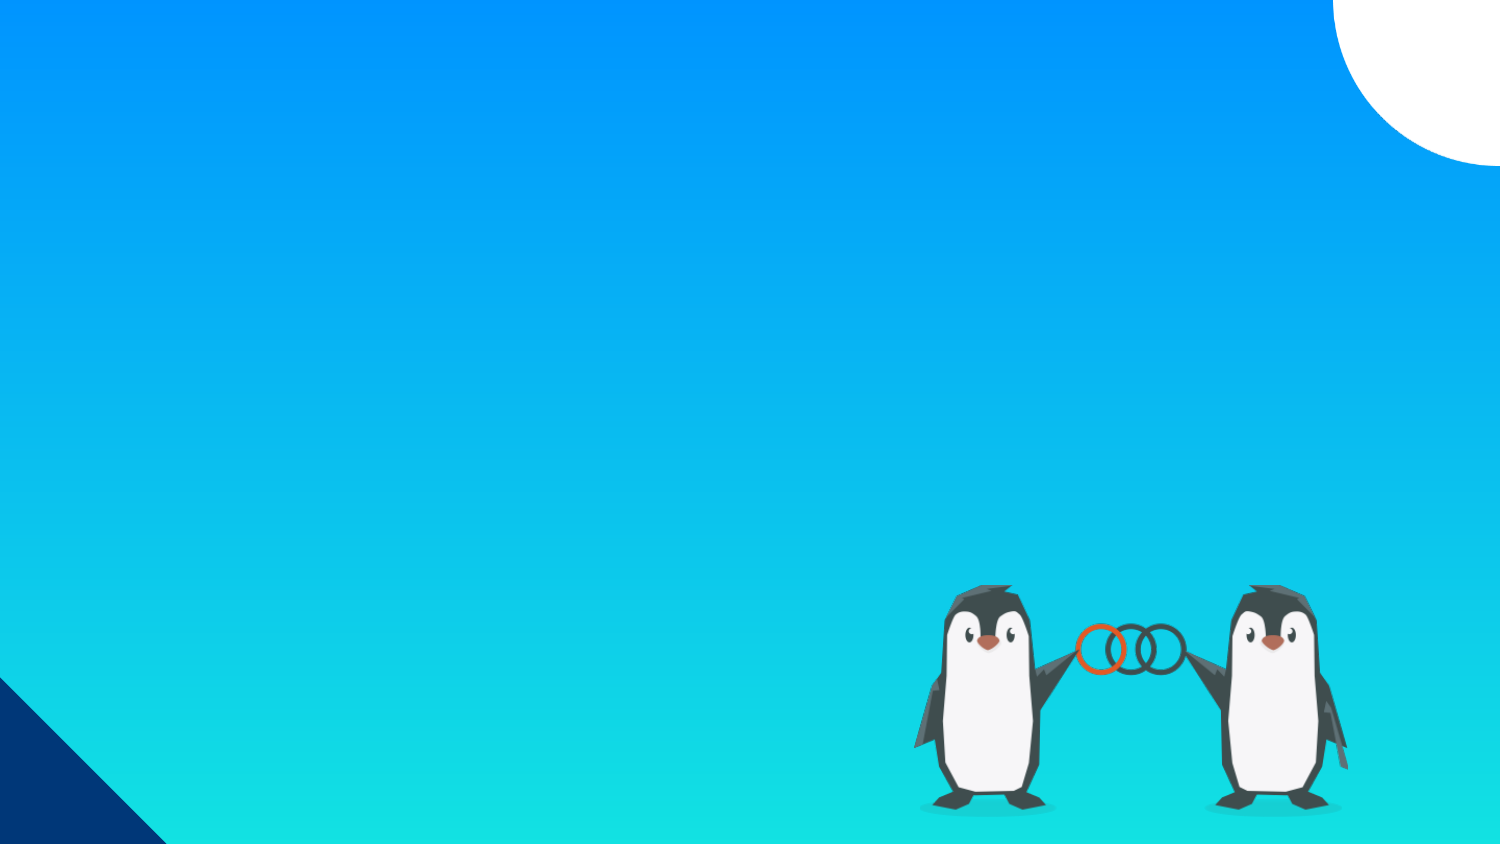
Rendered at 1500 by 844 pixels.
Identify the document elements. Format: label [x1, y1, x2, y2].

picture [0, 0, 1500, 166]
picture [914, 585, 1348, 817]
